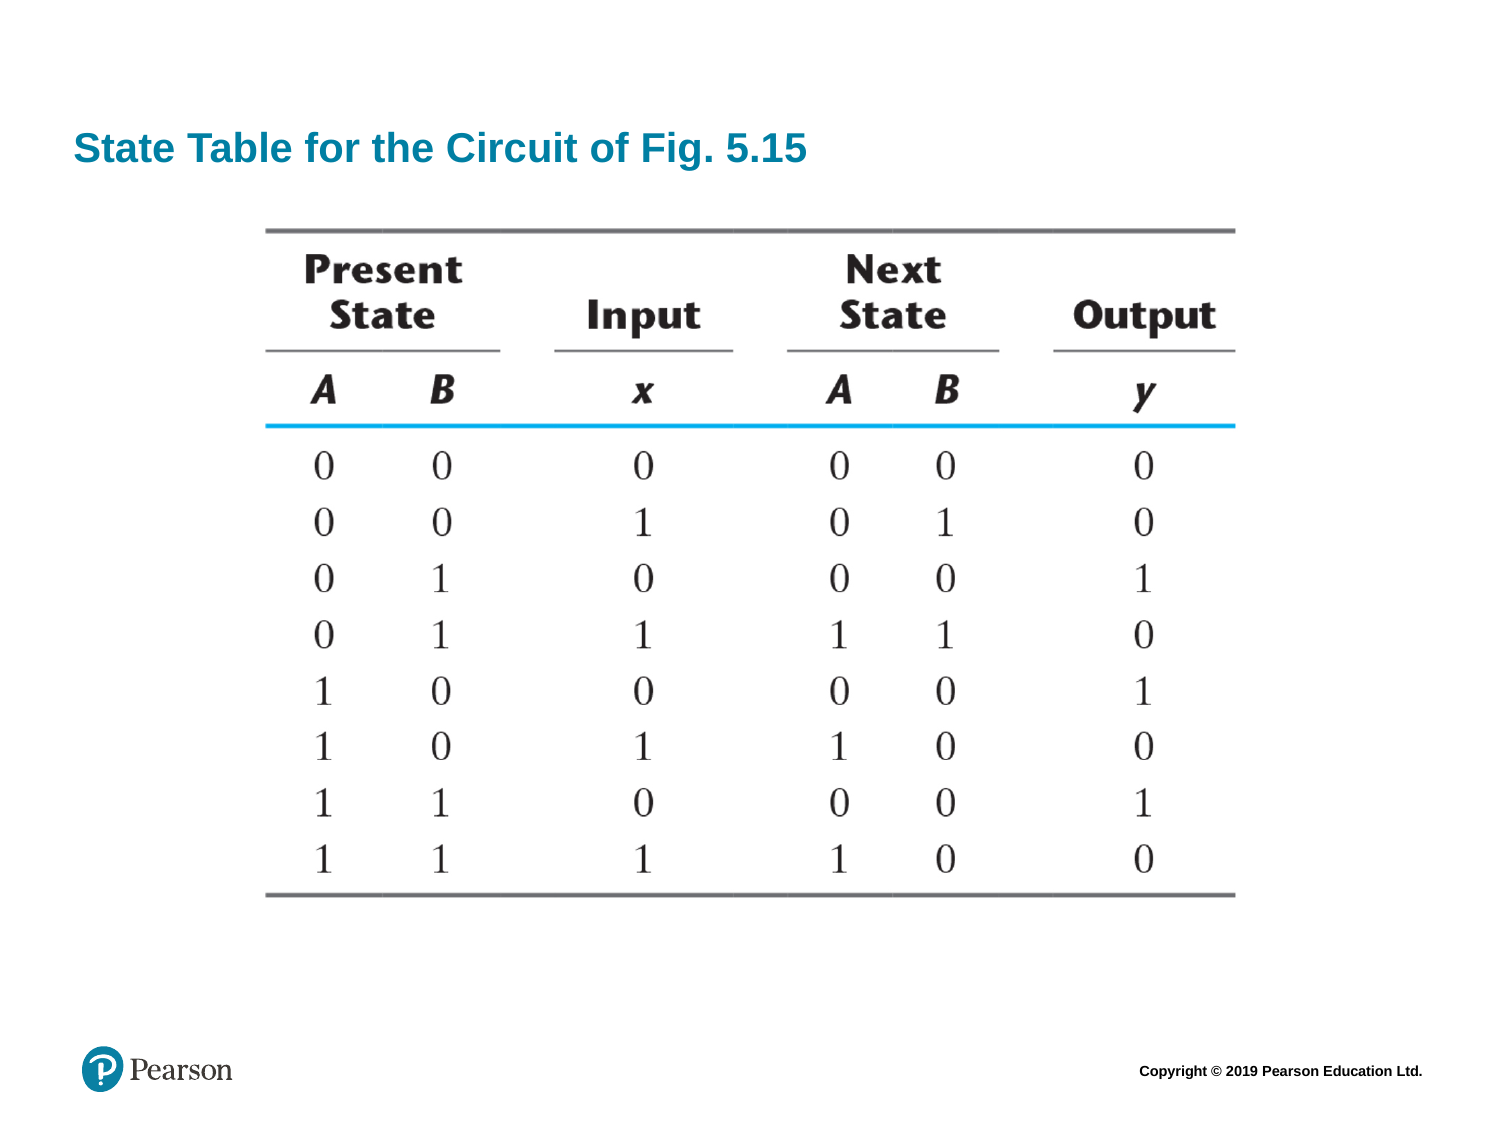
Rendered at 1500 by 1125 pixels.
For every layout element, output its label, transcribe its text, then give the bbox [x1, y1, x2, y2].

picture [262, 224, 1238, 900]
title State Table for the Circuit of Fig. 5.15 [73, 70, 1450, 175]
